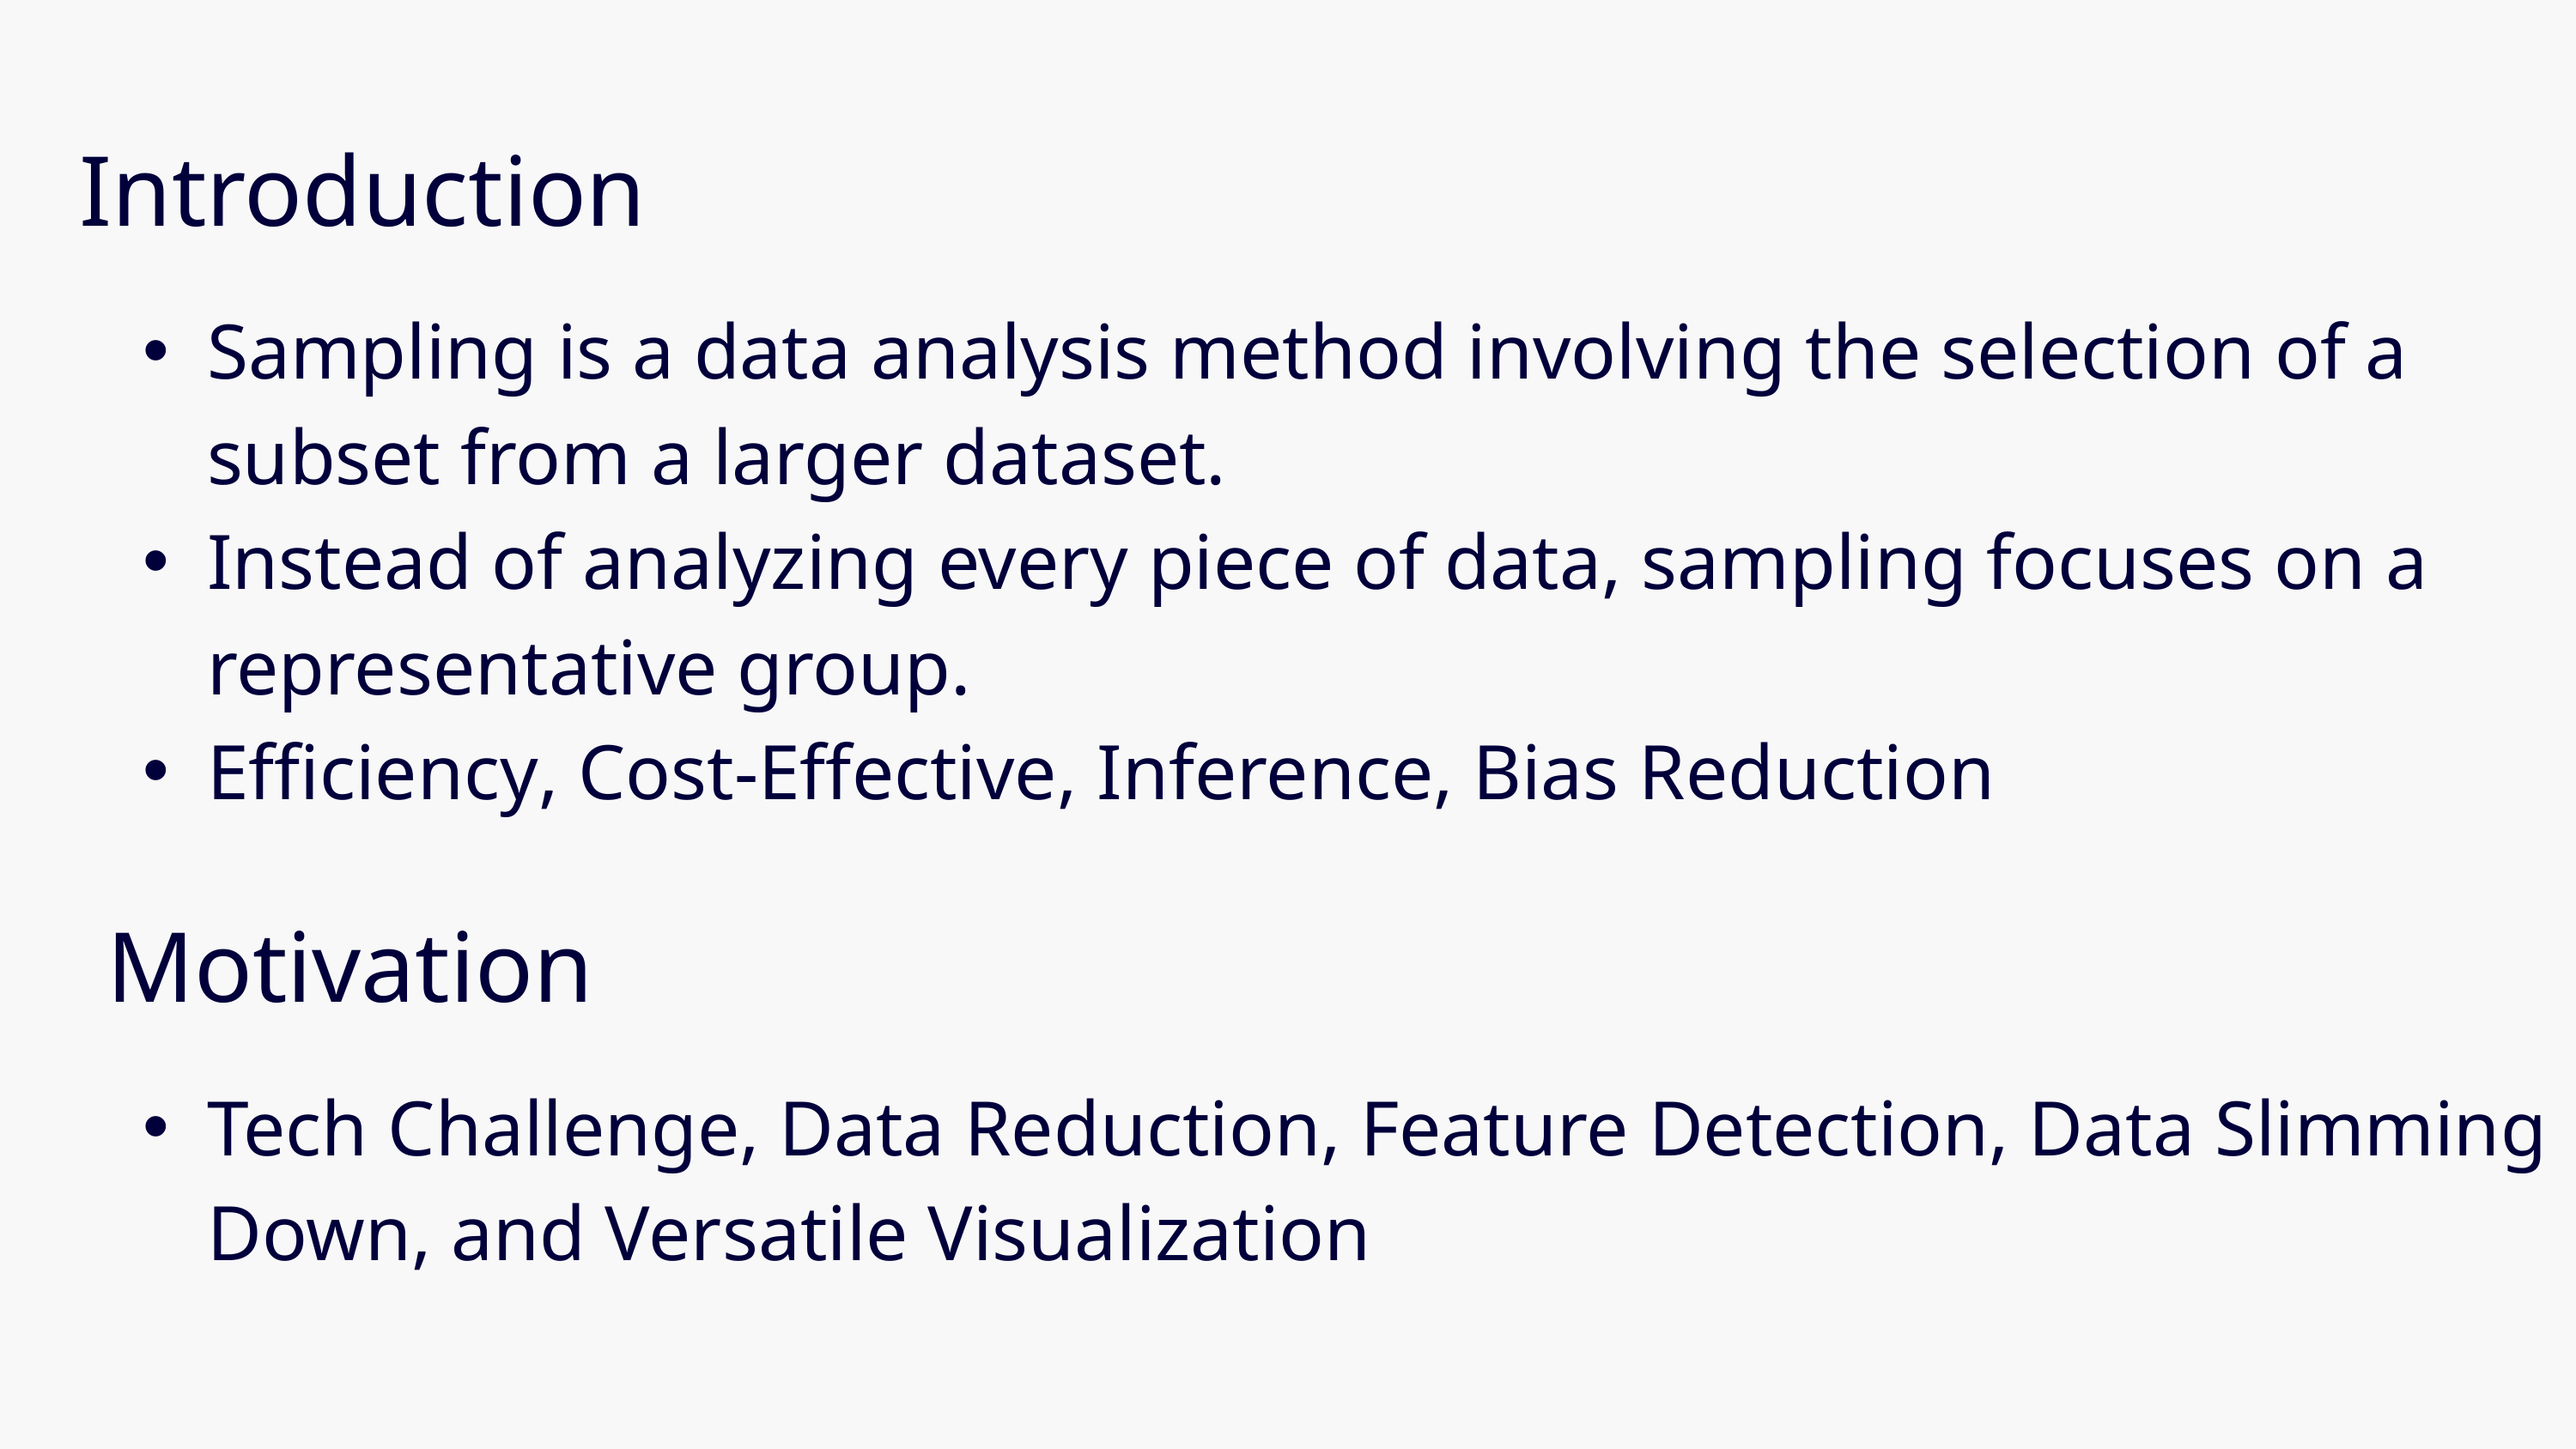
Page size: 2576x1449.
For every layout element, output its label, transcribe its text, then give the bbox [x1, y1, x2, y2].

text_box Tech Challenge, Data Reduction, Feature Detection, Data Slimming Down, and Versatile Visualization [79, 1065, 2576, 1276]
text_box Sampling is a data analysis method involving the selection of a subset from a larger dataset. Instead of analyzing every piece of data, sampling focuses on a representative group. Efficiency, Cost-Effective, Inference, Bias Reduction [79, 288, 2432, 815]
text_box Introduction [79, 129, 679, 246]
text_box Motivation [106, 905, 652, 1022]
